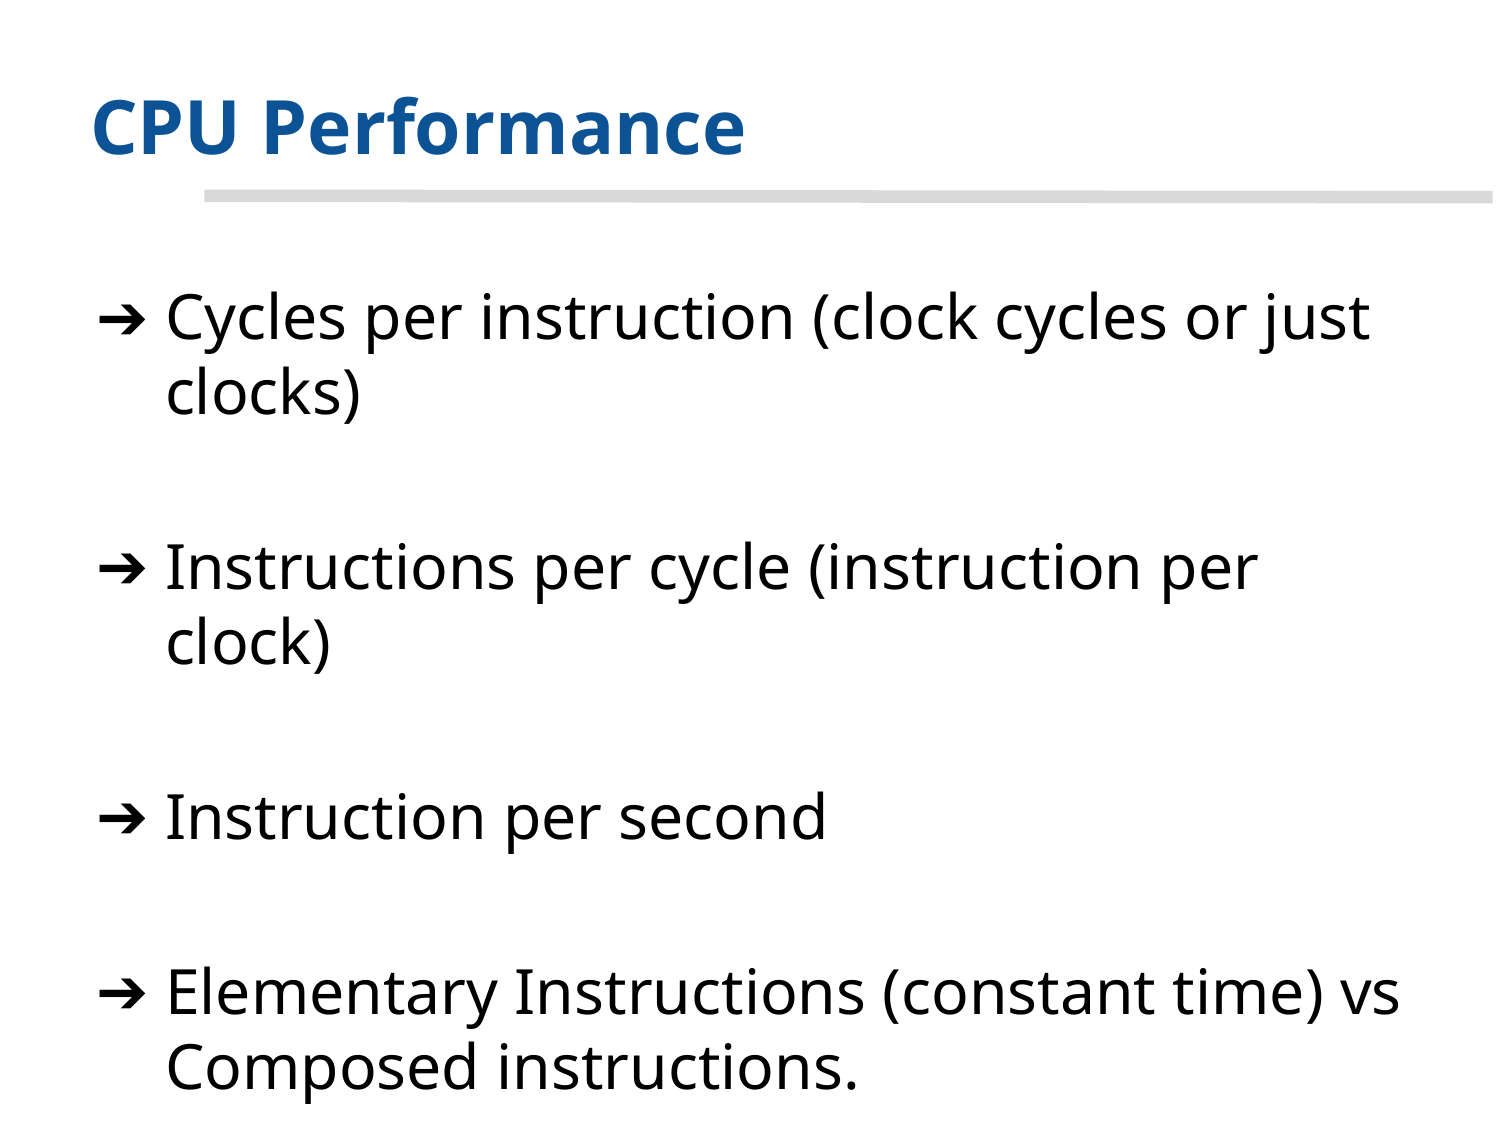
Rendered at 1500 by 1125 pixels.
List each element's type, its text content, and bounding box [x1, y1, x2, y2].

list Cycles per instruction (clock cycles or just clocks) Instructions per cycle (instruction per clock) Instruction per second Elementary Instructions (constant time) vs Composed instructions. [75, 262, 1425, 1078]
title CPU Performance [75, 45, 1425, 185]
